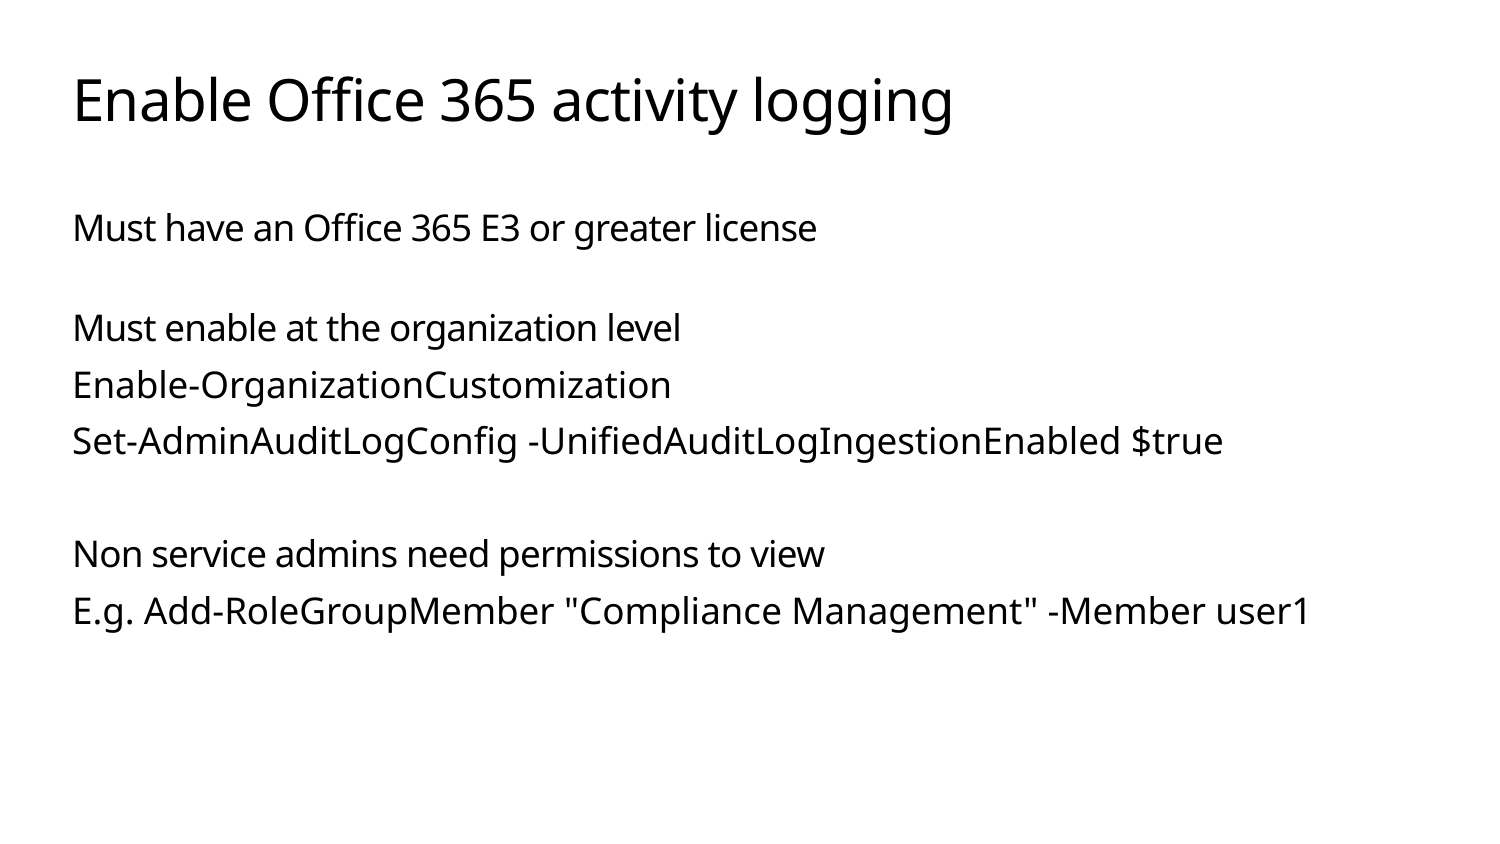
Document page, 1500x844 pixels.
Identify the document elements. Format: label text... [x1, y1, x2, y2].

title Enable Office 365 activity logging [72, 55, 1464, 156]
list Must have an Office 365 E3 or greater license Must enable at the organization level Enable-OrganizationCustomization Set-AdminAuditLogConfig -UnifiedAuditLogIngestionEnabled $true Non service admins need permissions to view E.g. Add-RoleGroupMember "Compliance Management" -Member user1 [72, 189, 1428, 688]
